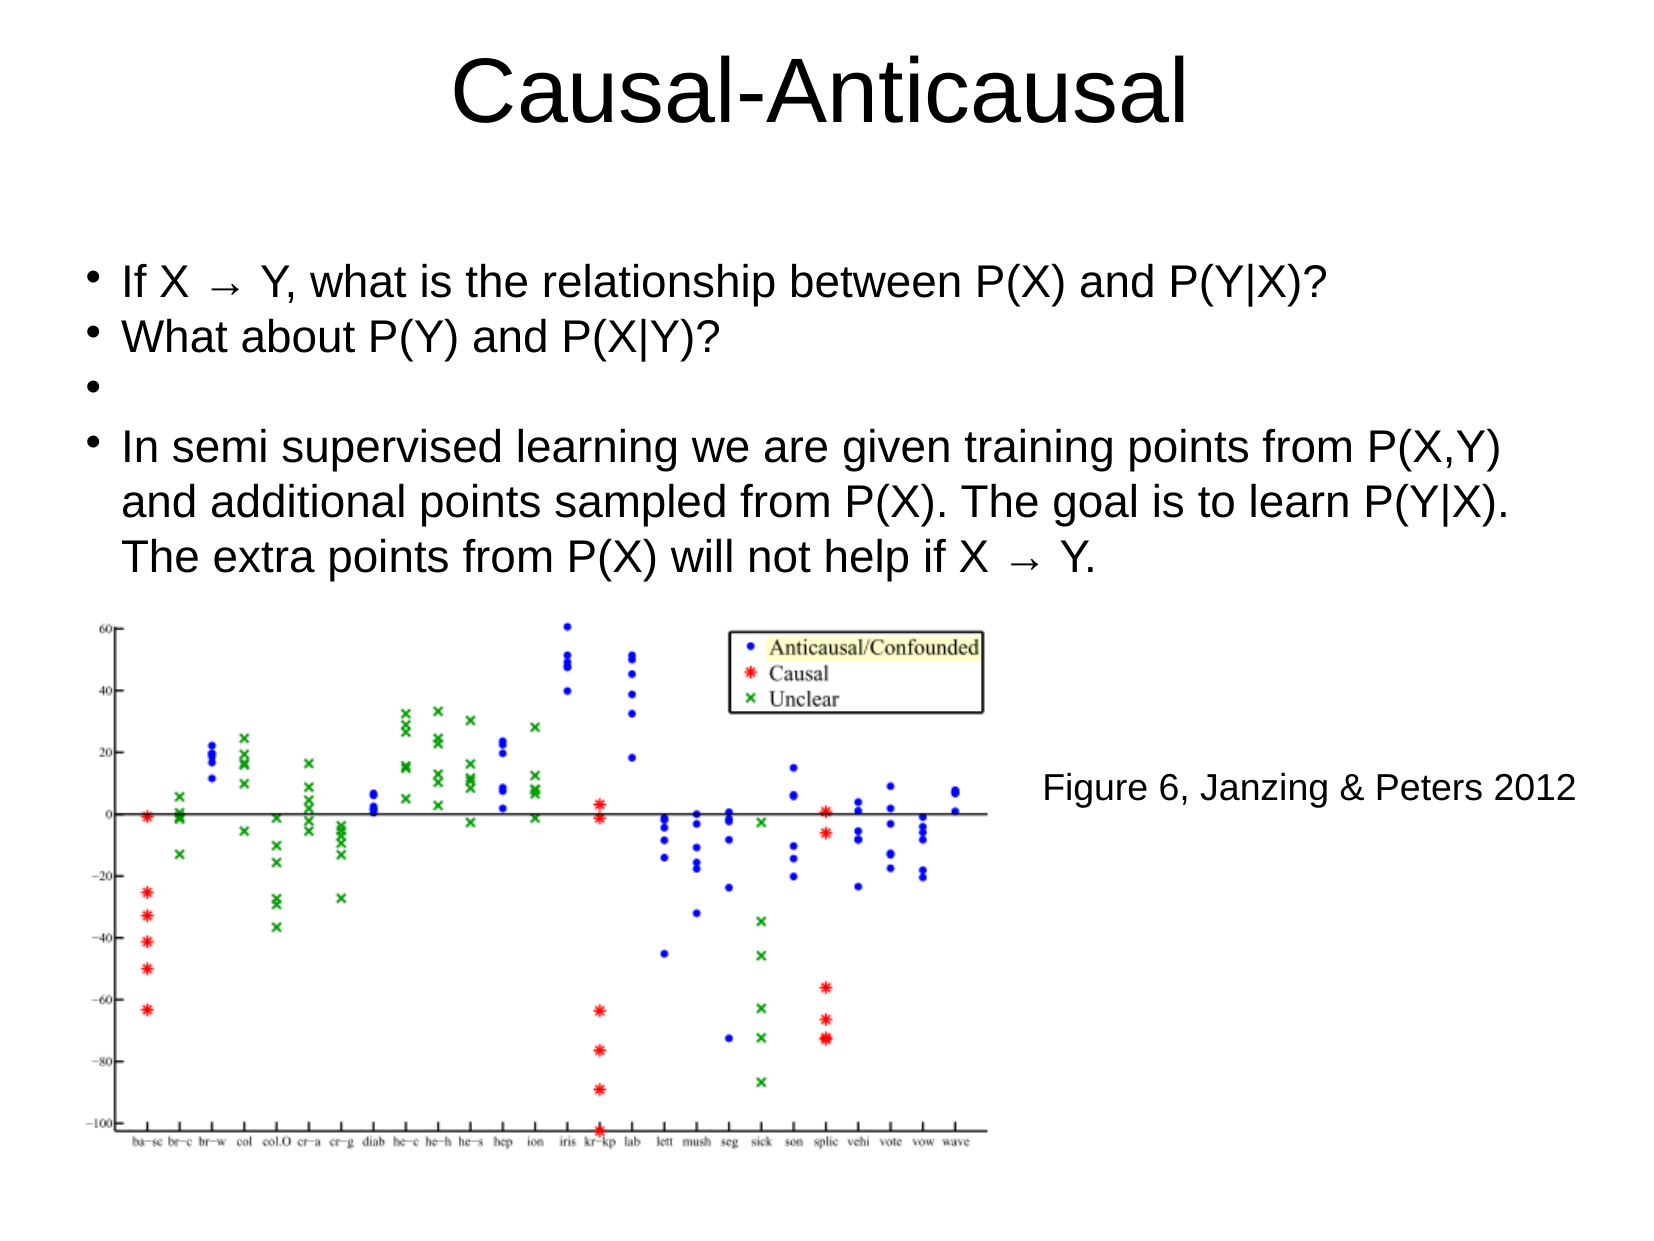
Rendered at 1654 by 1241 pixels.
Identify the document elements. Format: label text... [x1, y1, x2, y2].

picture [77, 602, 1016, 1175]
text_box Figure 6, Janzing & Peters 2012 [1027, 755, 1654, 813]
text_box If X → Y, what is the relationship between P(X) and P(Y|X)? What about P(Y) and P(X|Y)? In semi supervised learning we are given training points from P(X,Y) and additional points sampled from P(X). The goal is to learn P(Y|X). The extra points from P(X) will not help if X → Y. [70, 244, 1595, 567]
text_box Causal-Anticausal [35, 0, 1607, 189]
